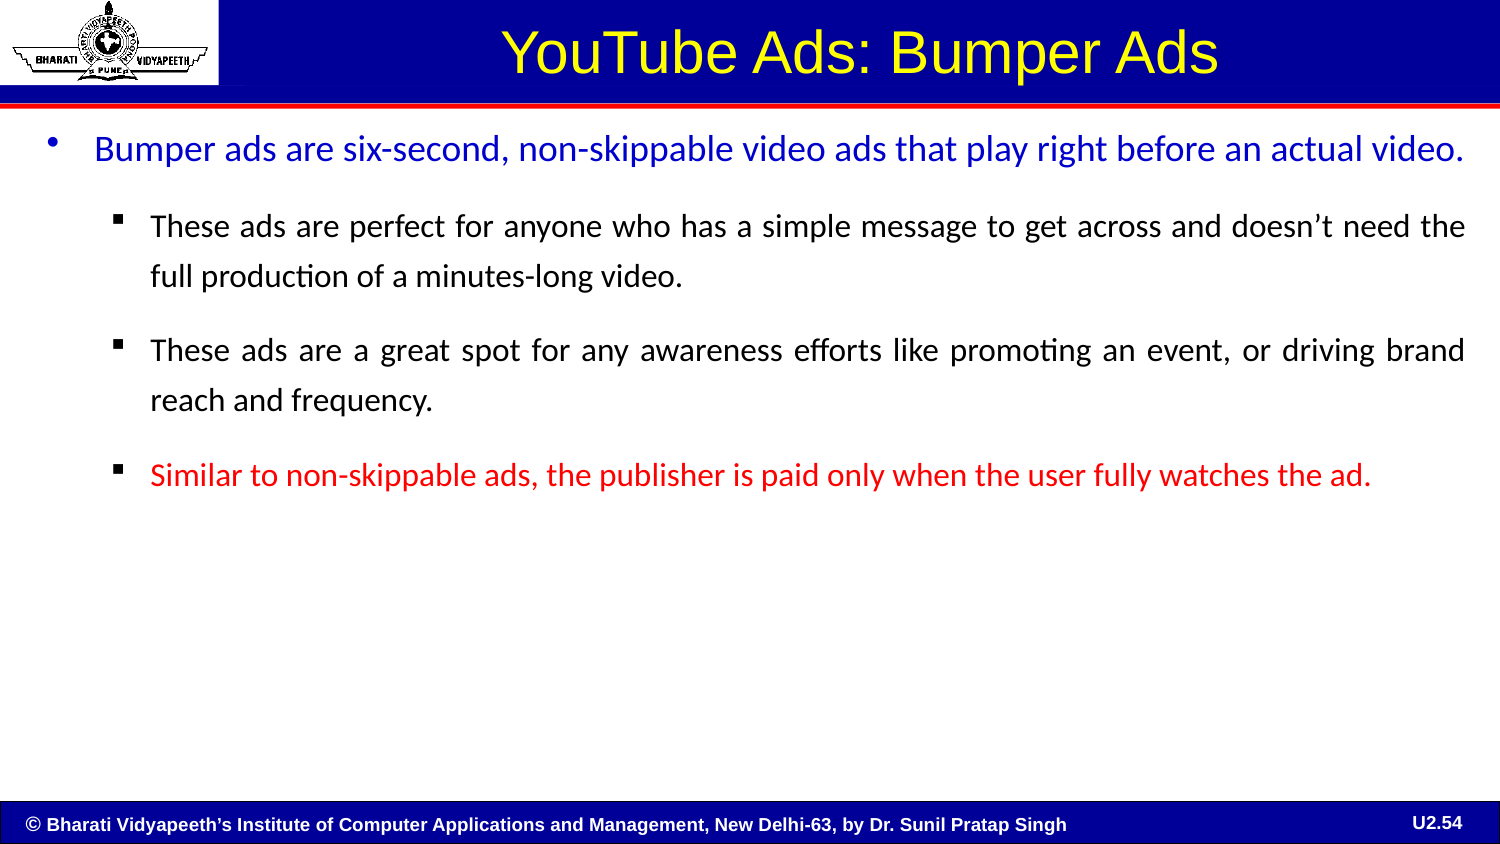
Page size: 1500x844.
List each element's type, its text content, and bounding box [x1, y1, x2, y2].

picture [12, 1, 208, 81]
title YouTube Ads: Bumper Ads [233, 6, 1488, 89]
list Bumper ads are six-second, non-skippable video ads that play right before an actual video. These ads are perfect for anyone who has a simple message to get across and doesn’t need the full production of a minutes-long video. These ads are a great spot for any awareness efforts like promoting an event, or driving brand reach and frequency. Similar to non-skippable ads, the publisher is paid only when the user fully watches the ad. [33, 106, 1481, 802]
